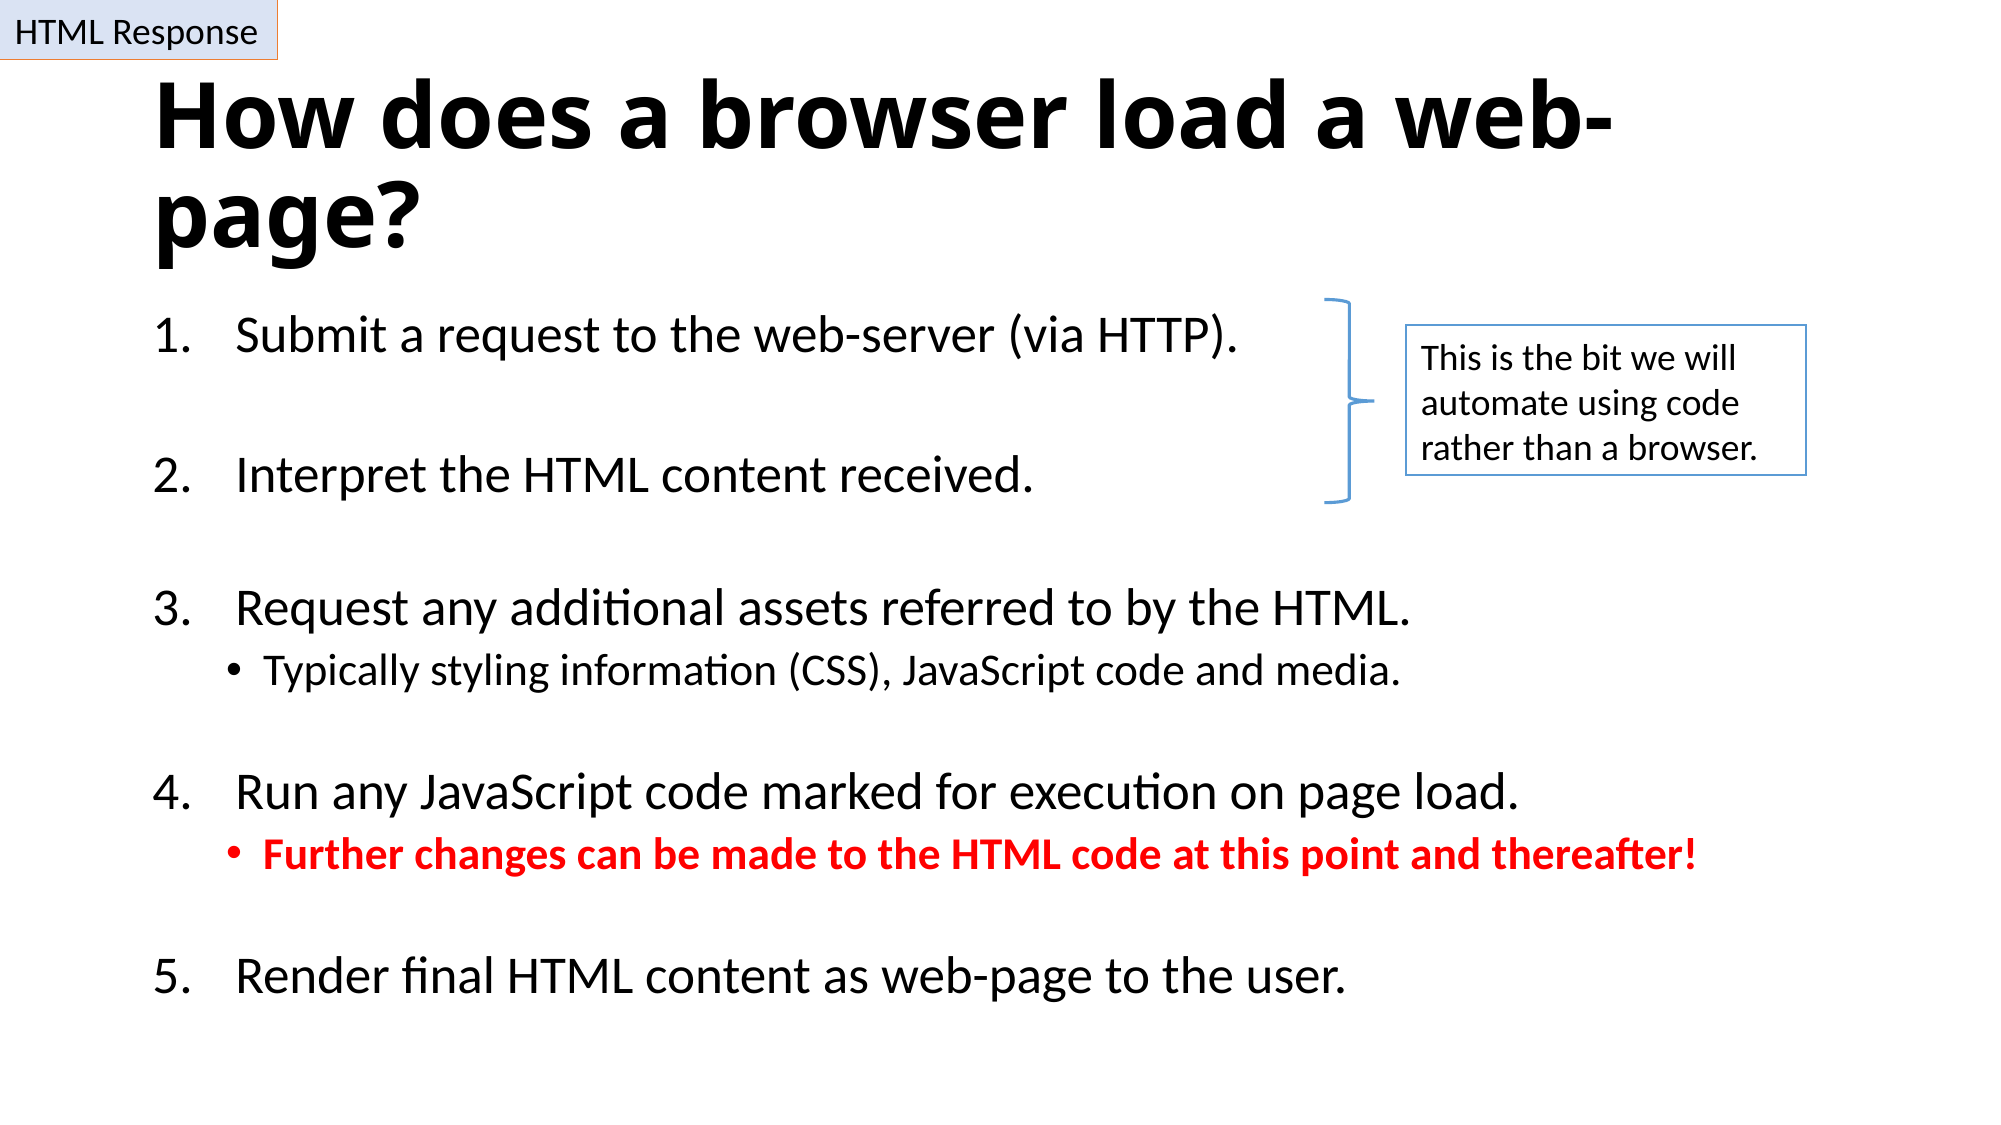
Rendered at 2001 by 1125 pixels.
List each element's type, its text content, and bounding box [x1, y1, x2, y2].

text_box [1324, 297, 1375, 505]
text_box HTML Response [0, 0, 278, 60]
title How does a browser load a web-page? [137, 59, 1863, 278]
text_box This is the bit we will automate using code rather than a browser. [1405, 324, 1807, 476]
list Submit a request to the web-server (via HTTP). Interpret the HTML content received. Request any additional assets referred to by the HTML. Typically styling information (CSS), JavaScript code and media. Run any JavaScript code marked for execution on page load. Further changes can be made to the HTML code at this point and thereafter! Render final HTML content as web-page to the user. [137, 299, 1863, 1014]
